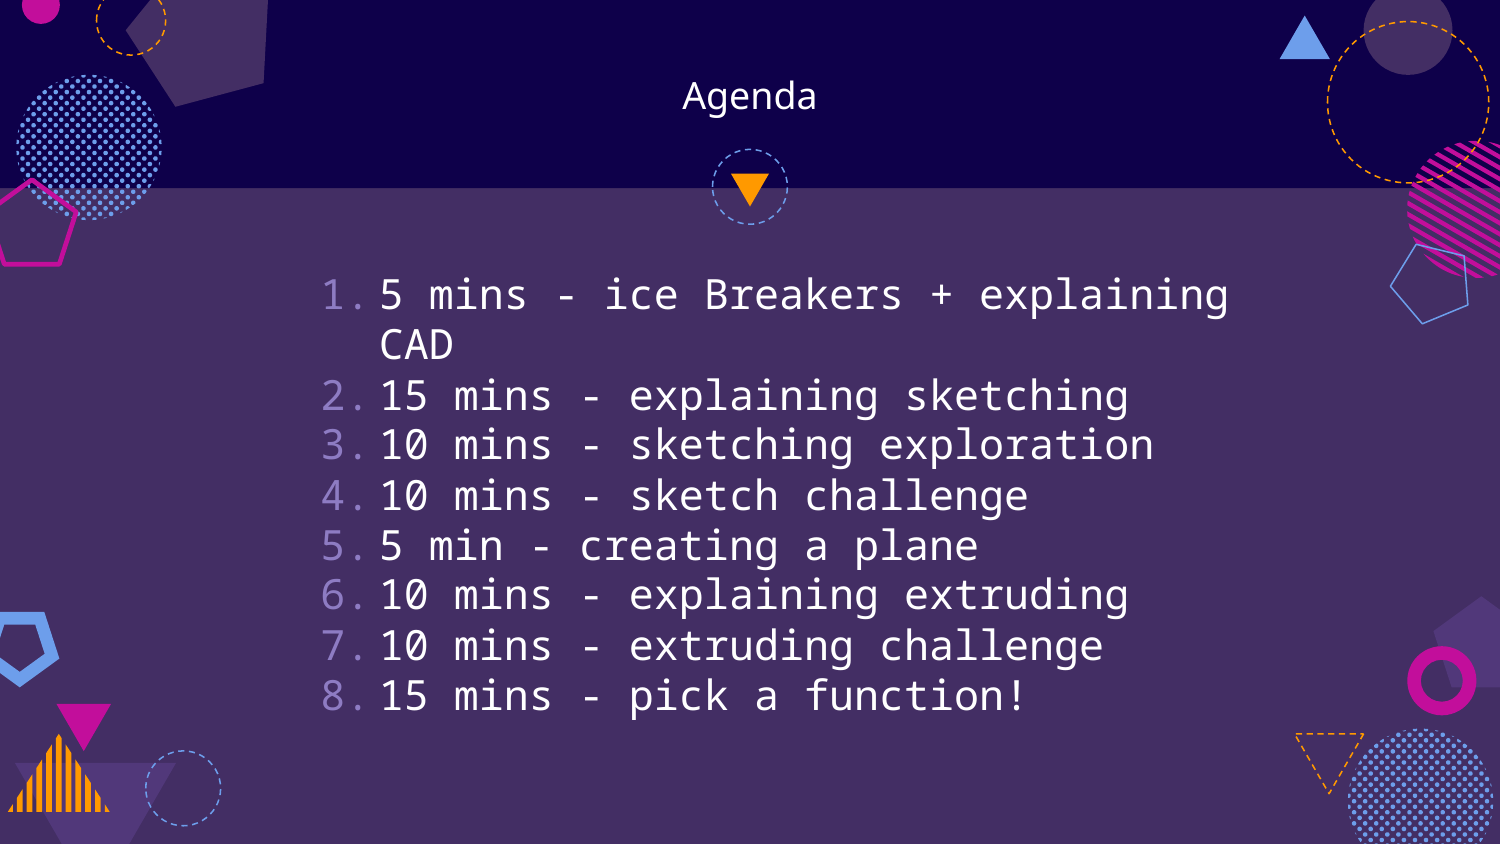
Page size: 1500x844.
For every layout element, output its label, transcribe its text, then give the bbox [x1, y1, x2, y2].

list 5 mins - ice Breakers + explaining CAD 15 mins - explaining sketching 10 mins - sketching exploration 10 mins - sketch challenge 5 min - creating a plane 10 mins - explaining extruding 10 mins - extruding challenge 15 mins - pick a function! [288, 253, 1302, 686]
title Agenda [335, 0, 1165, 189]
